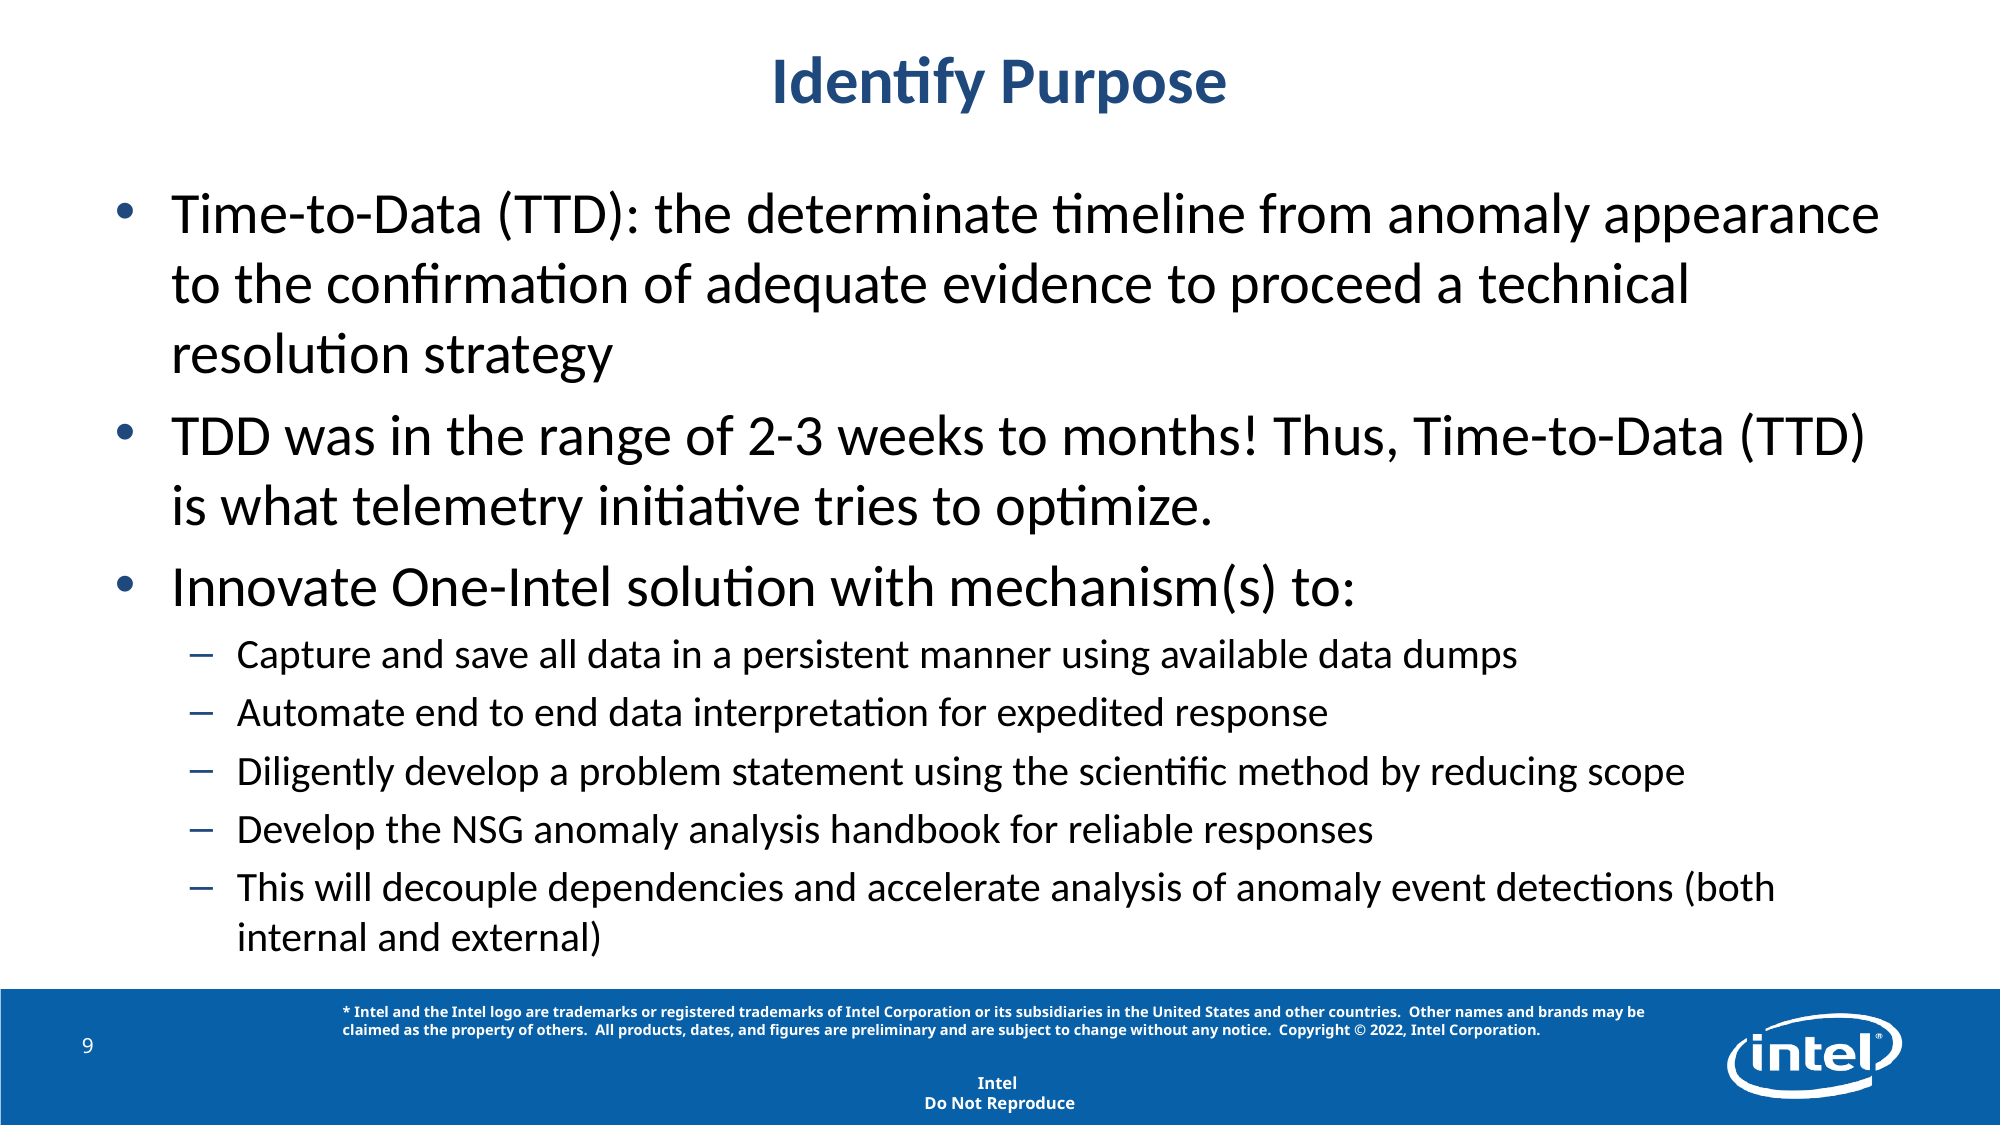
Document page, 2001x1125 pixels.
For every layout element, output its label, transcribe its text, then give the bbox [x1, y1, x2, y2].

list Time-to-Data (TTD): the determinate timeline from anomaly appearance to the confirmation of adequate evidence to proceed a technical resolution strategy TDD was in the range of 2-3 weeks to months! Thus, Time-to-Data (TTD) is what telemetry initiative tries to optimize. Innovate One-Intel solution with mechanism(s) to: Capture and save all data in a persistent manner using available data dumps Automate end to end data interpretation for expedited response Diligently develop a problem statement using the scientific method by reducing scope Develop the NSG anomaly analysis handbook for reliable responses This will decouple dependencies and accelerate analysis of anomaly event detections (both internal and external) [99, 167, 1901, 989]
title Identify Purpose [99, 0, 1901, 155]
picture [1725, 1012, 1904, 1101]
